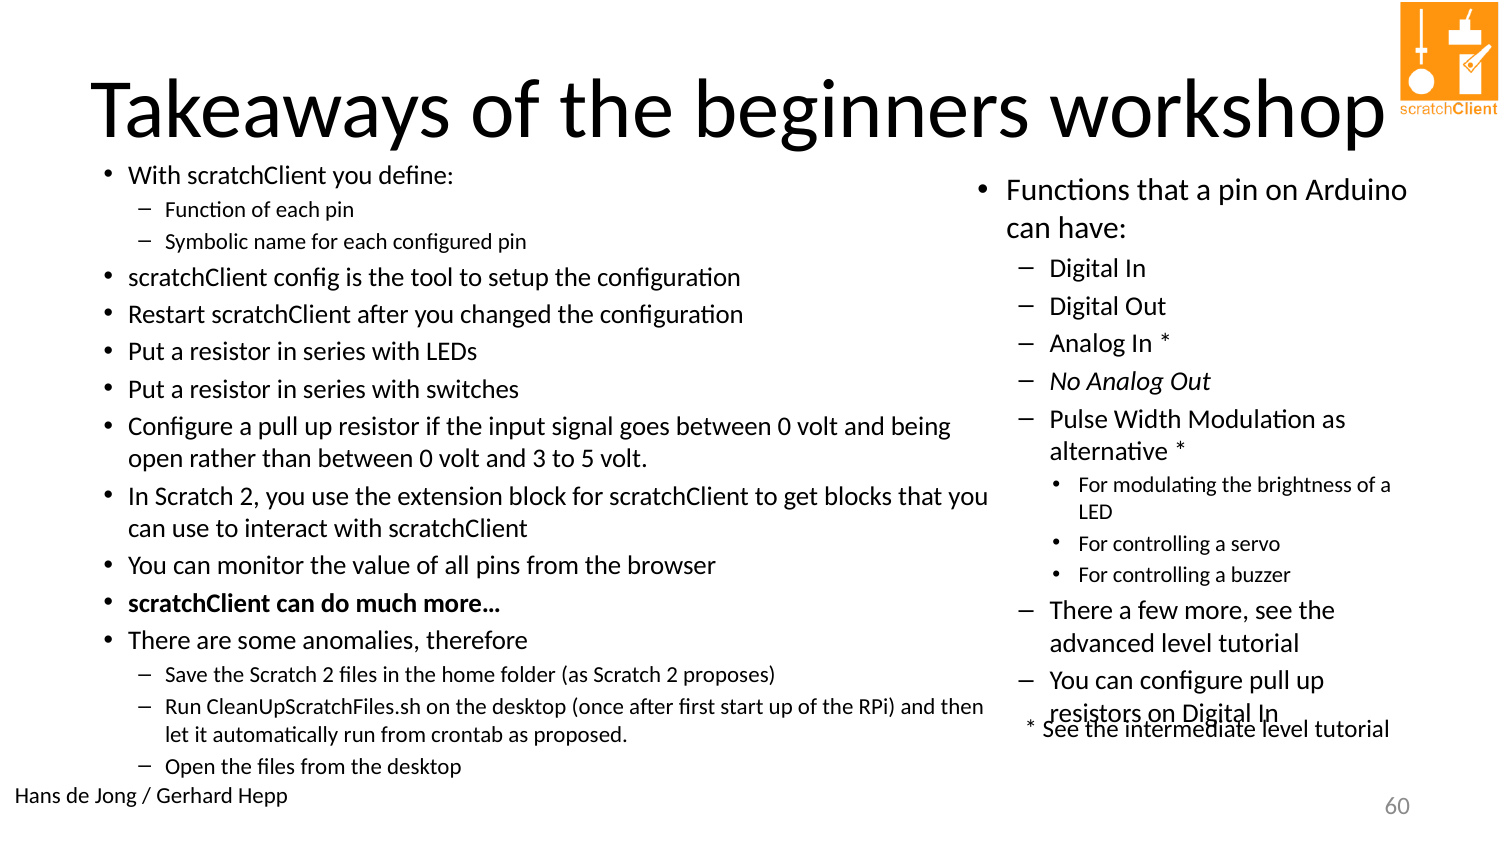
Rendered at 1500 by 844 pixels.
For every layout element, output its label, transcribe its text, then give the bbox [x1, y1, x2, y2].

title Takeaways of the beginners workshop [75, 33, 1425, 175]
slide_number 60 [1340, 782, 1425, 827]
list With scratchClient you define: Function of each pin Symbolic name for each configured pin scratchClient config is the tool to setup the configuration Restart scratchClient after you changed the configuration Put a resistor in series with LEDs Put a resistor in series with switches Configure a pull up resistor if the input signal goes between 0 volt and being open rather than between 0 volt and 3 to 5 volt. In Scratch 2, you use the extension block for scratchClient to get blocks that you can use to interact with scratchClient You can monitor the value of all pins from the browser scratchClient can do much more… There are some anomalies, therefore Save the Scratch 2 files in the home folder (as Scratch 2 proposes) Run CleanUpScratchFiles.sh on the desktop (once after first start up of the RPi) and then let it automatically run from crontab as proposed. Open the files from the desktop [88, 150, 1010, 800]
text_box * See the intermediate level tutorial [1009, 705, 1483, 751]
list Functions that a pin on Arduino can have: Digital In Digital Out Analog In * No Analog Out Pulse Width Modulation as alternative * For modulating the brightness of a LED For controlling a servo For controlling a buzzer There a few more, see the advanced level tutorial You can configure pull up resistors on Digital In [1010, 161, 1437, 705]
picture [1398, 2, 1499, 118]
